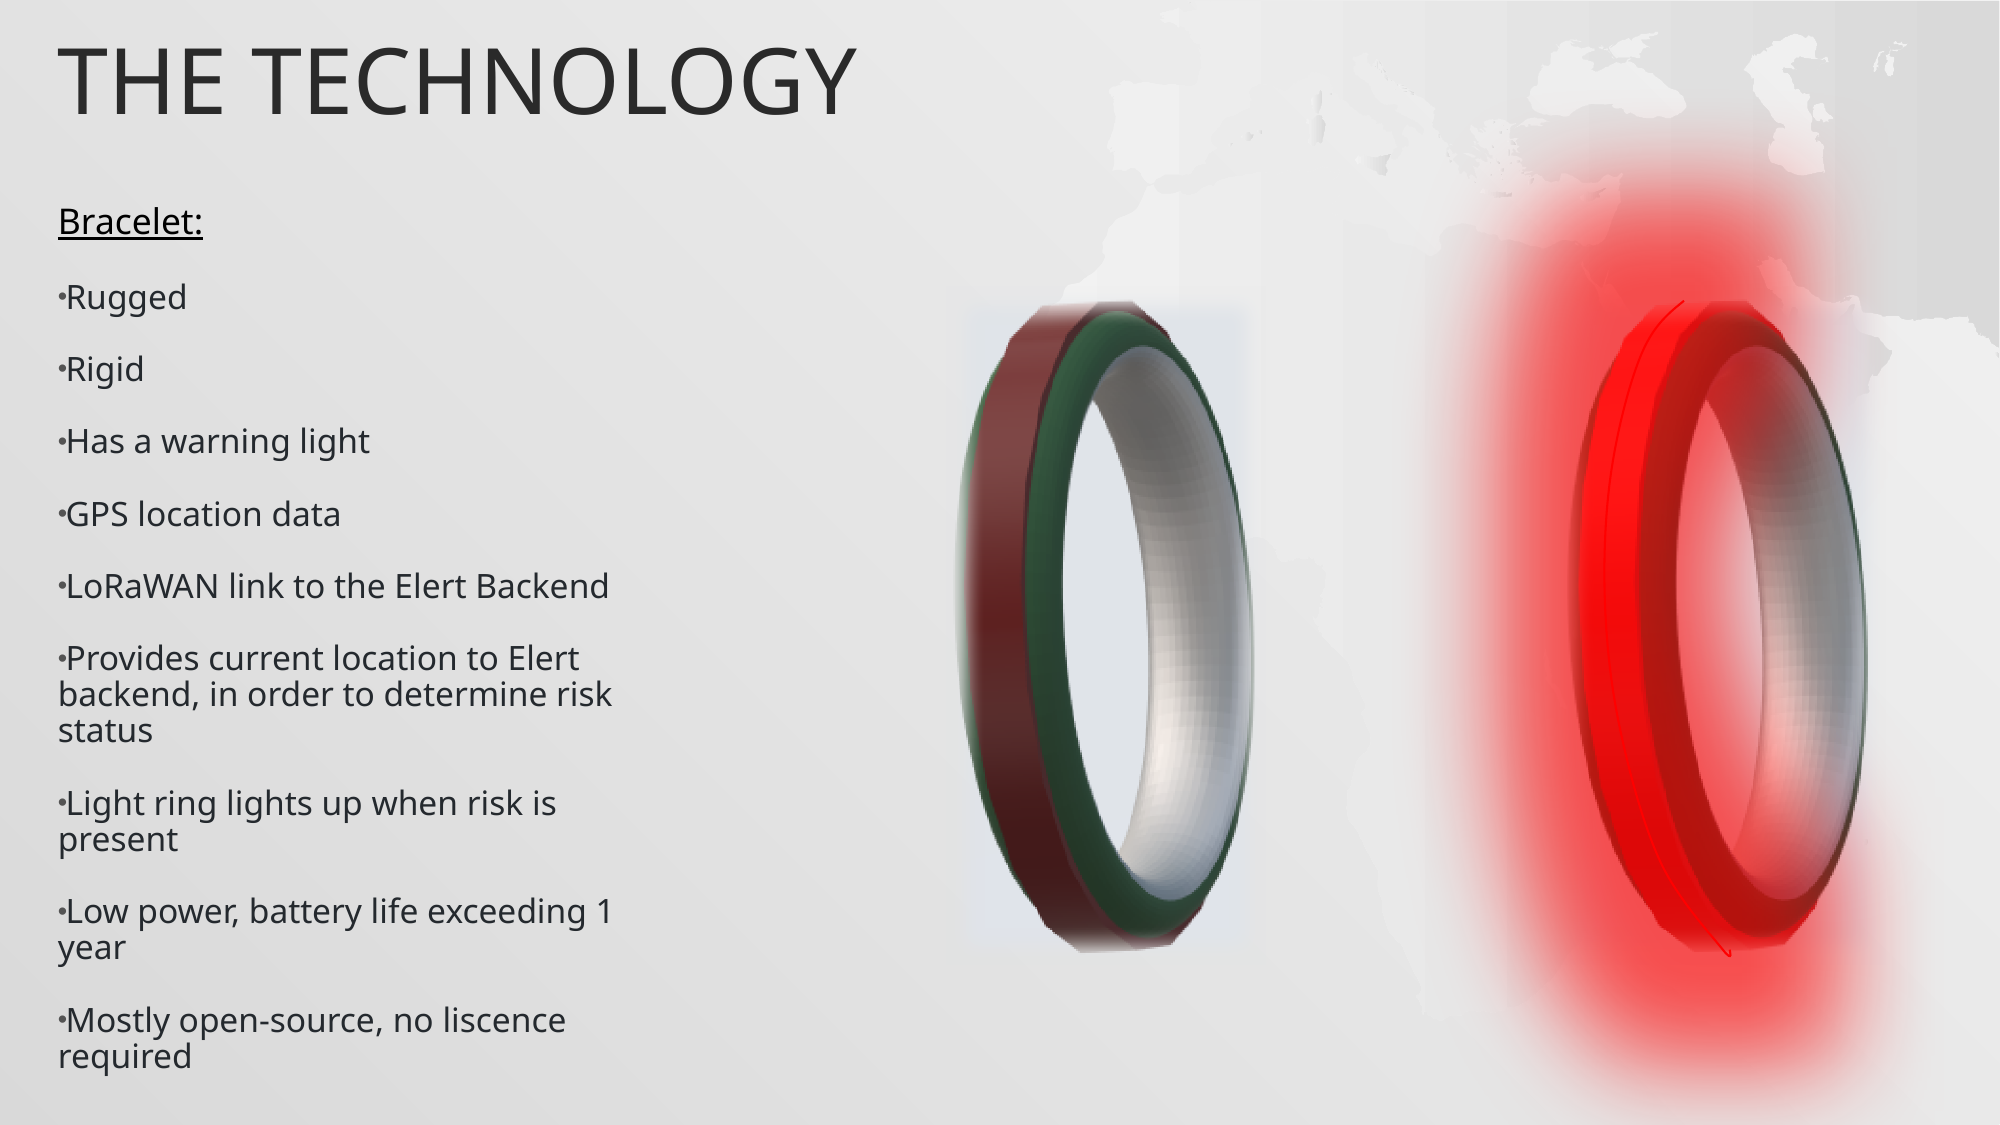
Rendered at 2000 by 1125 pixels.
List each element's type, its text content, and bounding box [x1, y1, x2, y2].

picture [946, 286, 1266, 965]
picture [1554, 286, 1886, 965]
text_box Bracelet: Rugged Rigid Has a warning light GPS location data LoRaWAN link to the Elert Backend Provides current location to Elert backend, in order to determine risk status Light ring lights up when risk is present Low power, battery life exceeding 1 year Mostly open-source, no liscence required [42, 196, 687, 1087]
text_box The Technology [42, 0, 1643, 142]
